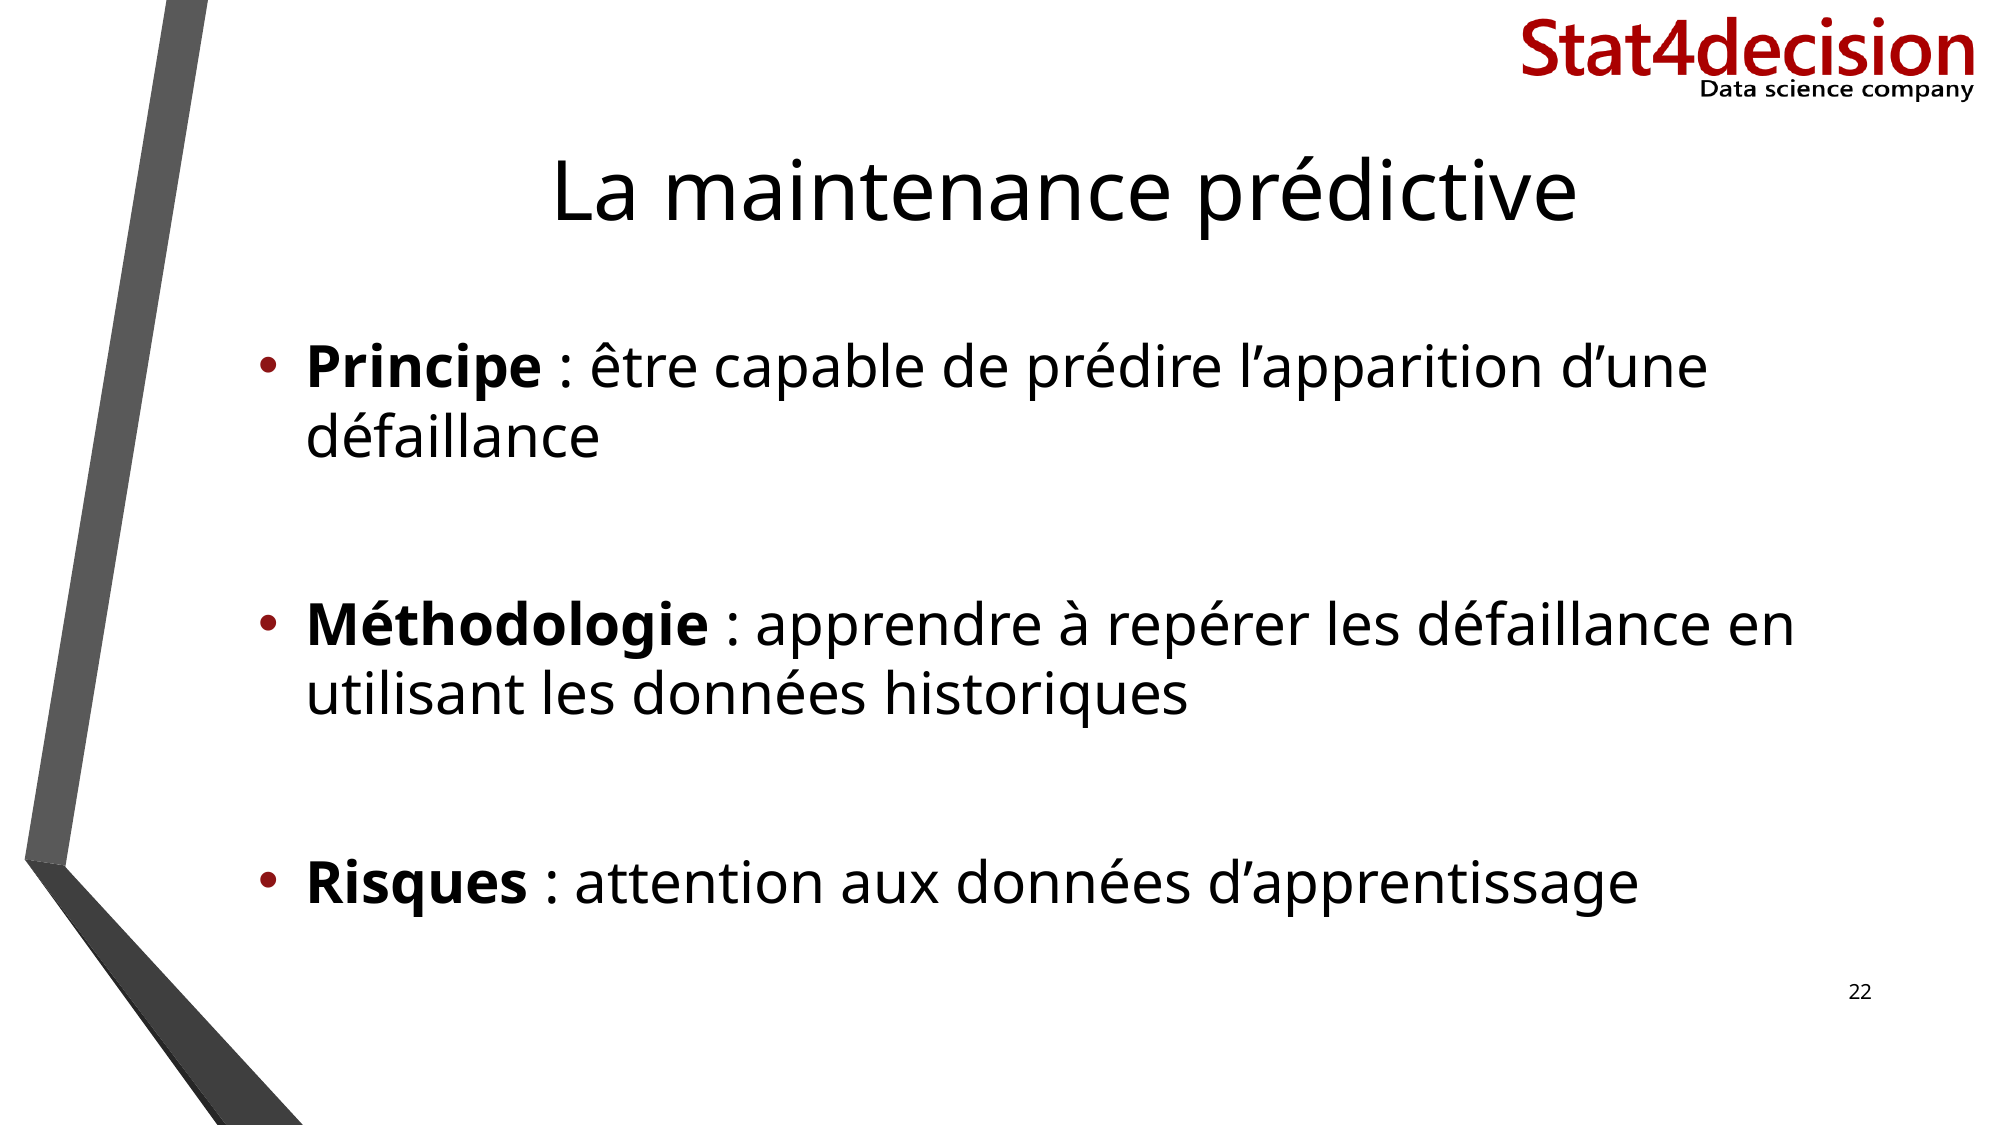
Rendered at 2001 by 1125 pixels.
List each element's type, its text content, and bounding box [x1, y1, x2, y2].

picture [1520, 14, 1976, 104]
slide_number ‹#› [1796, 962, 1887, 1023]
list Principe : être capable de prédire l’apparition d’une défaillance Méthodologie : apprendre à repérer les défaillance en utilisant les données historiques Risques : attention aux données d’apprentissage [243, 293, 1887, 950]
title La maintenance prédictive [243, 112, 1887, 263]
